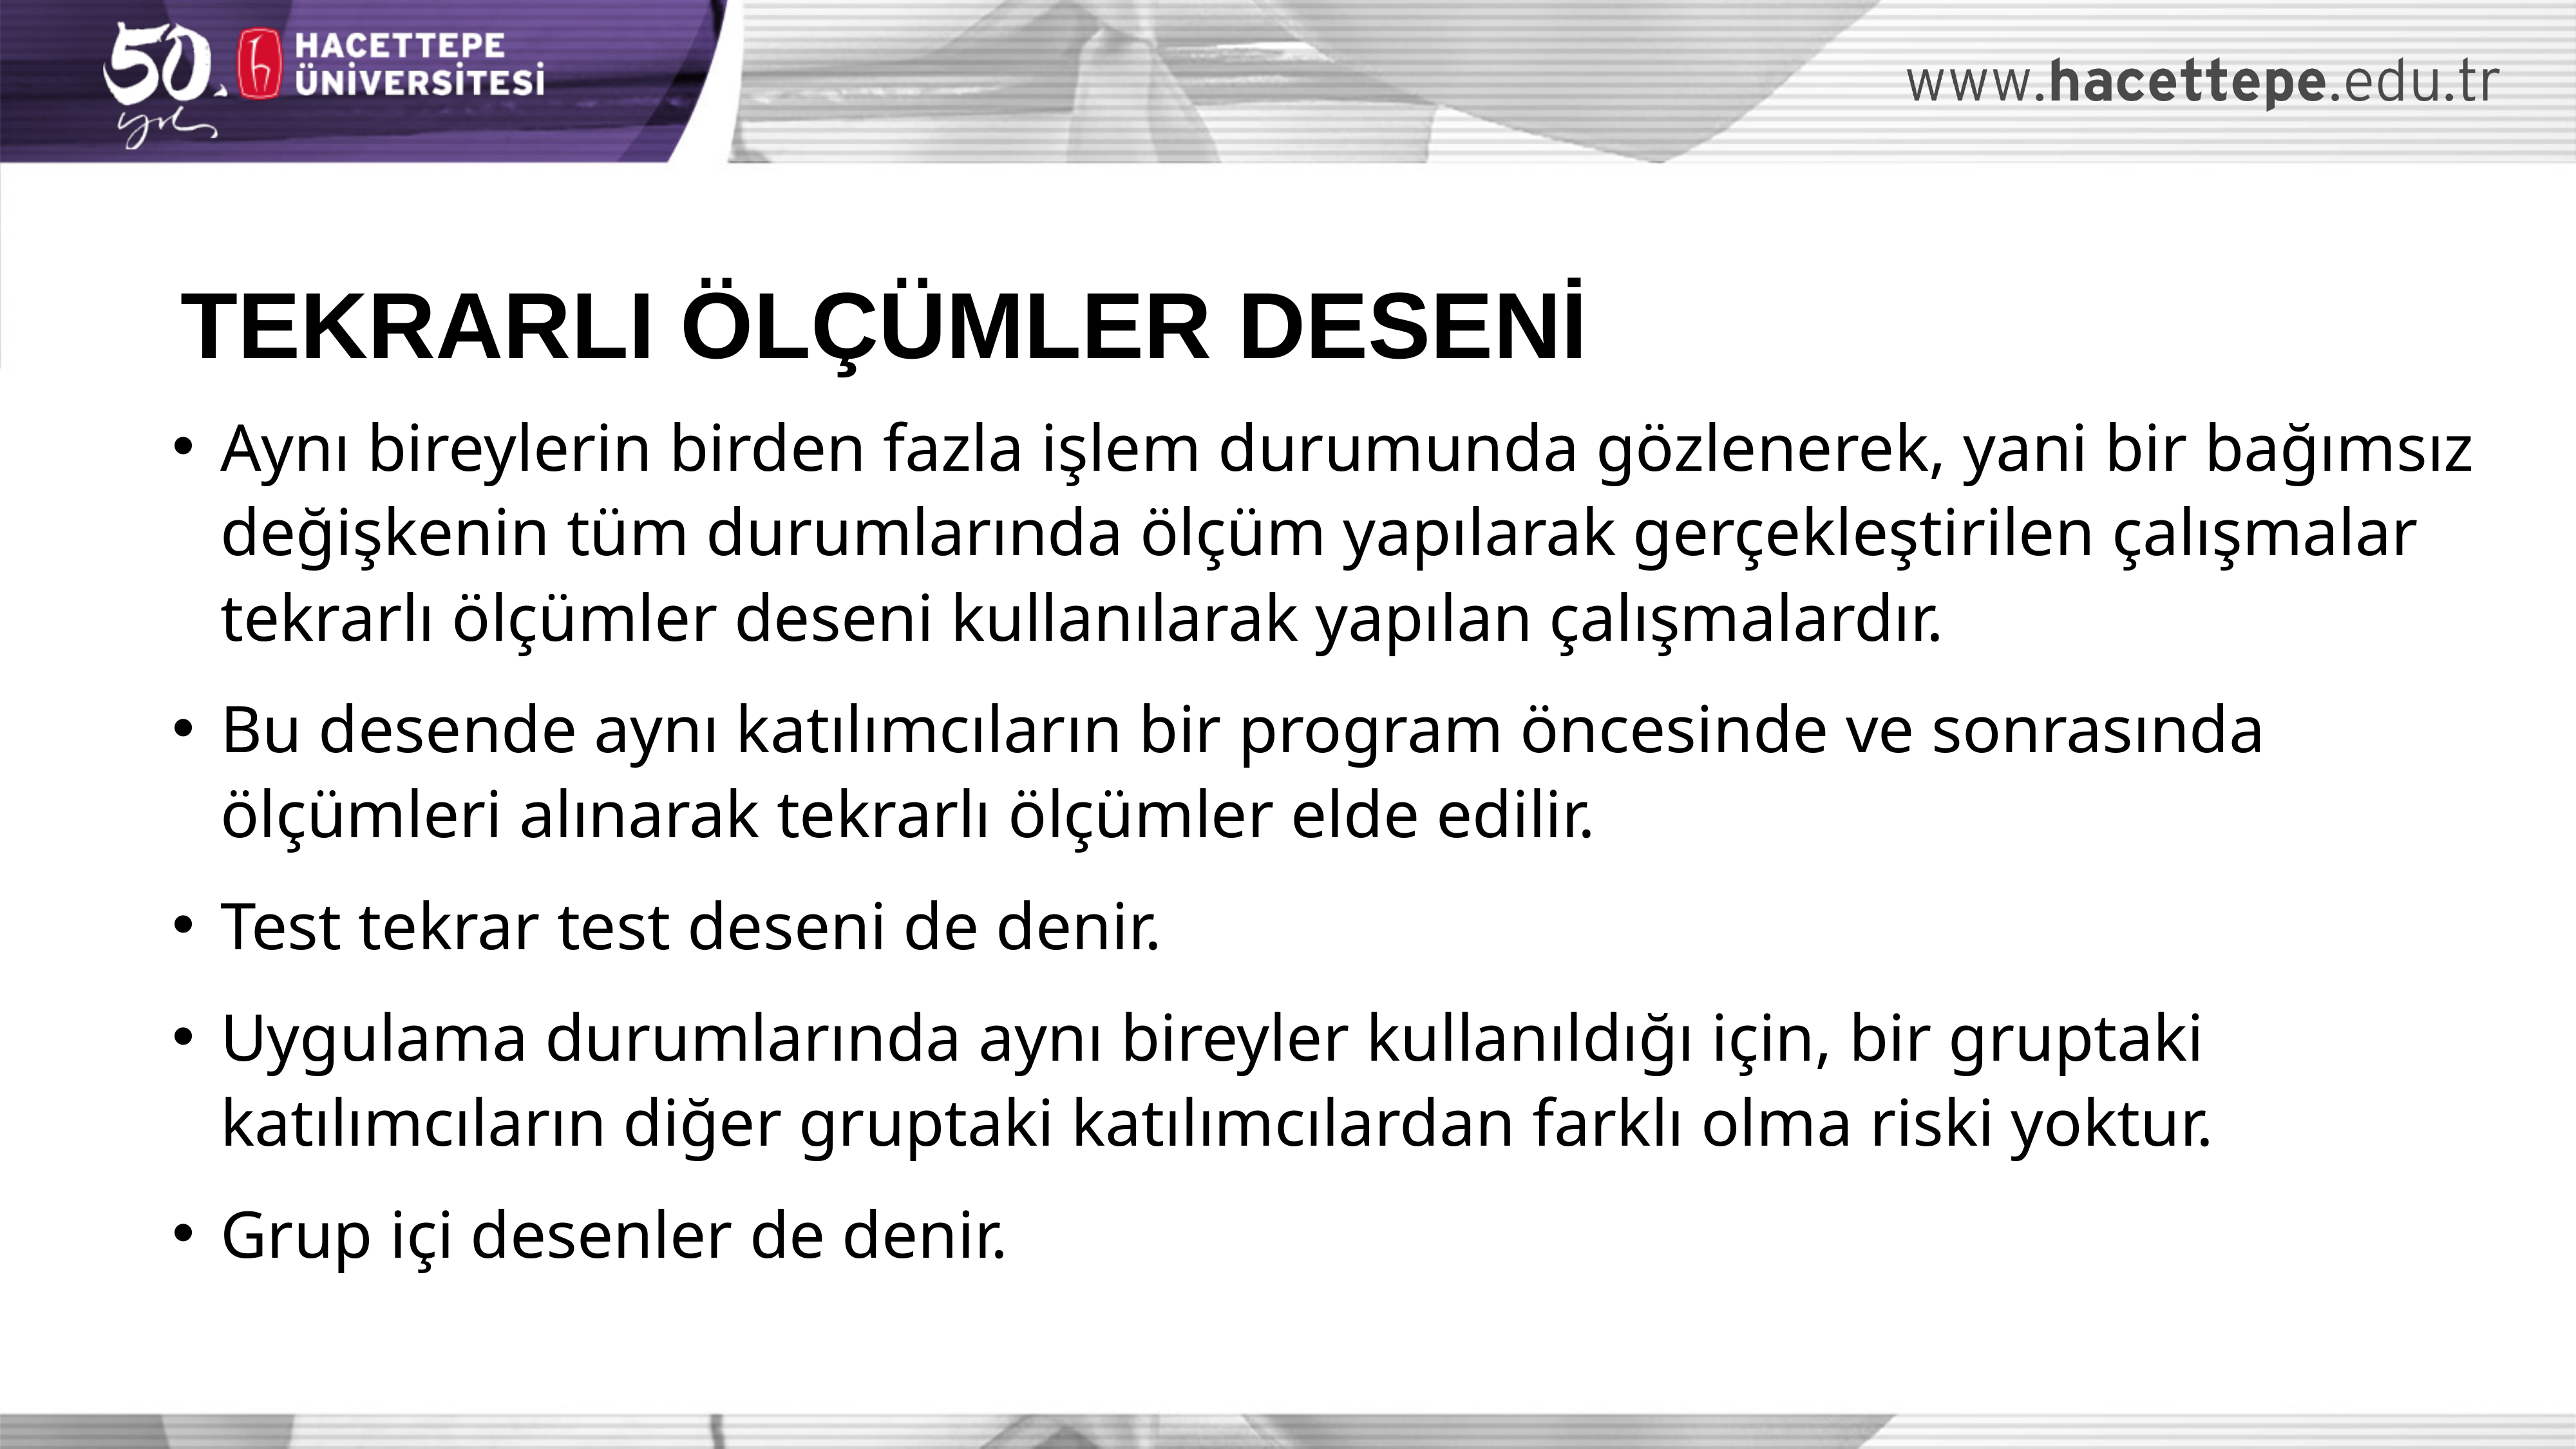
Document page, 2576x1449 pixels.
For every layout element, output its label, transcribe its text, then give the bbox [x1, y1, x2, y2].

text_box TEKRARLI ÖLÇÜMLER DESENİ [171, 267, 1598, 388]
text_box Aynı bireylerin birden fazla işlem durumunda gözlenerek, yani bir bağımsız değişkenin tüm durumlarında ölçüm yapılarak gerçekleştirilen çalışmalar tekrarlı ölçümler deseni kullanılarak yapılan çalışmalardır. Bu desende aynı katılımcıların bir program öncesinde ve sonrasında ölçümleri alınarak tekrarlı ölçümler elde edilir. Test tekrar test deseni de denir. Uygulama durumlarında aynı bireyler kullanıldığı için, bir gruptaki katılımcıların diğer gruptaki katılımcılardan farklı olma riski yoktur. Grup içi desenler de denir. [167, 393, 2502, 1276]
picture [0, 0, 2576, 1449]
